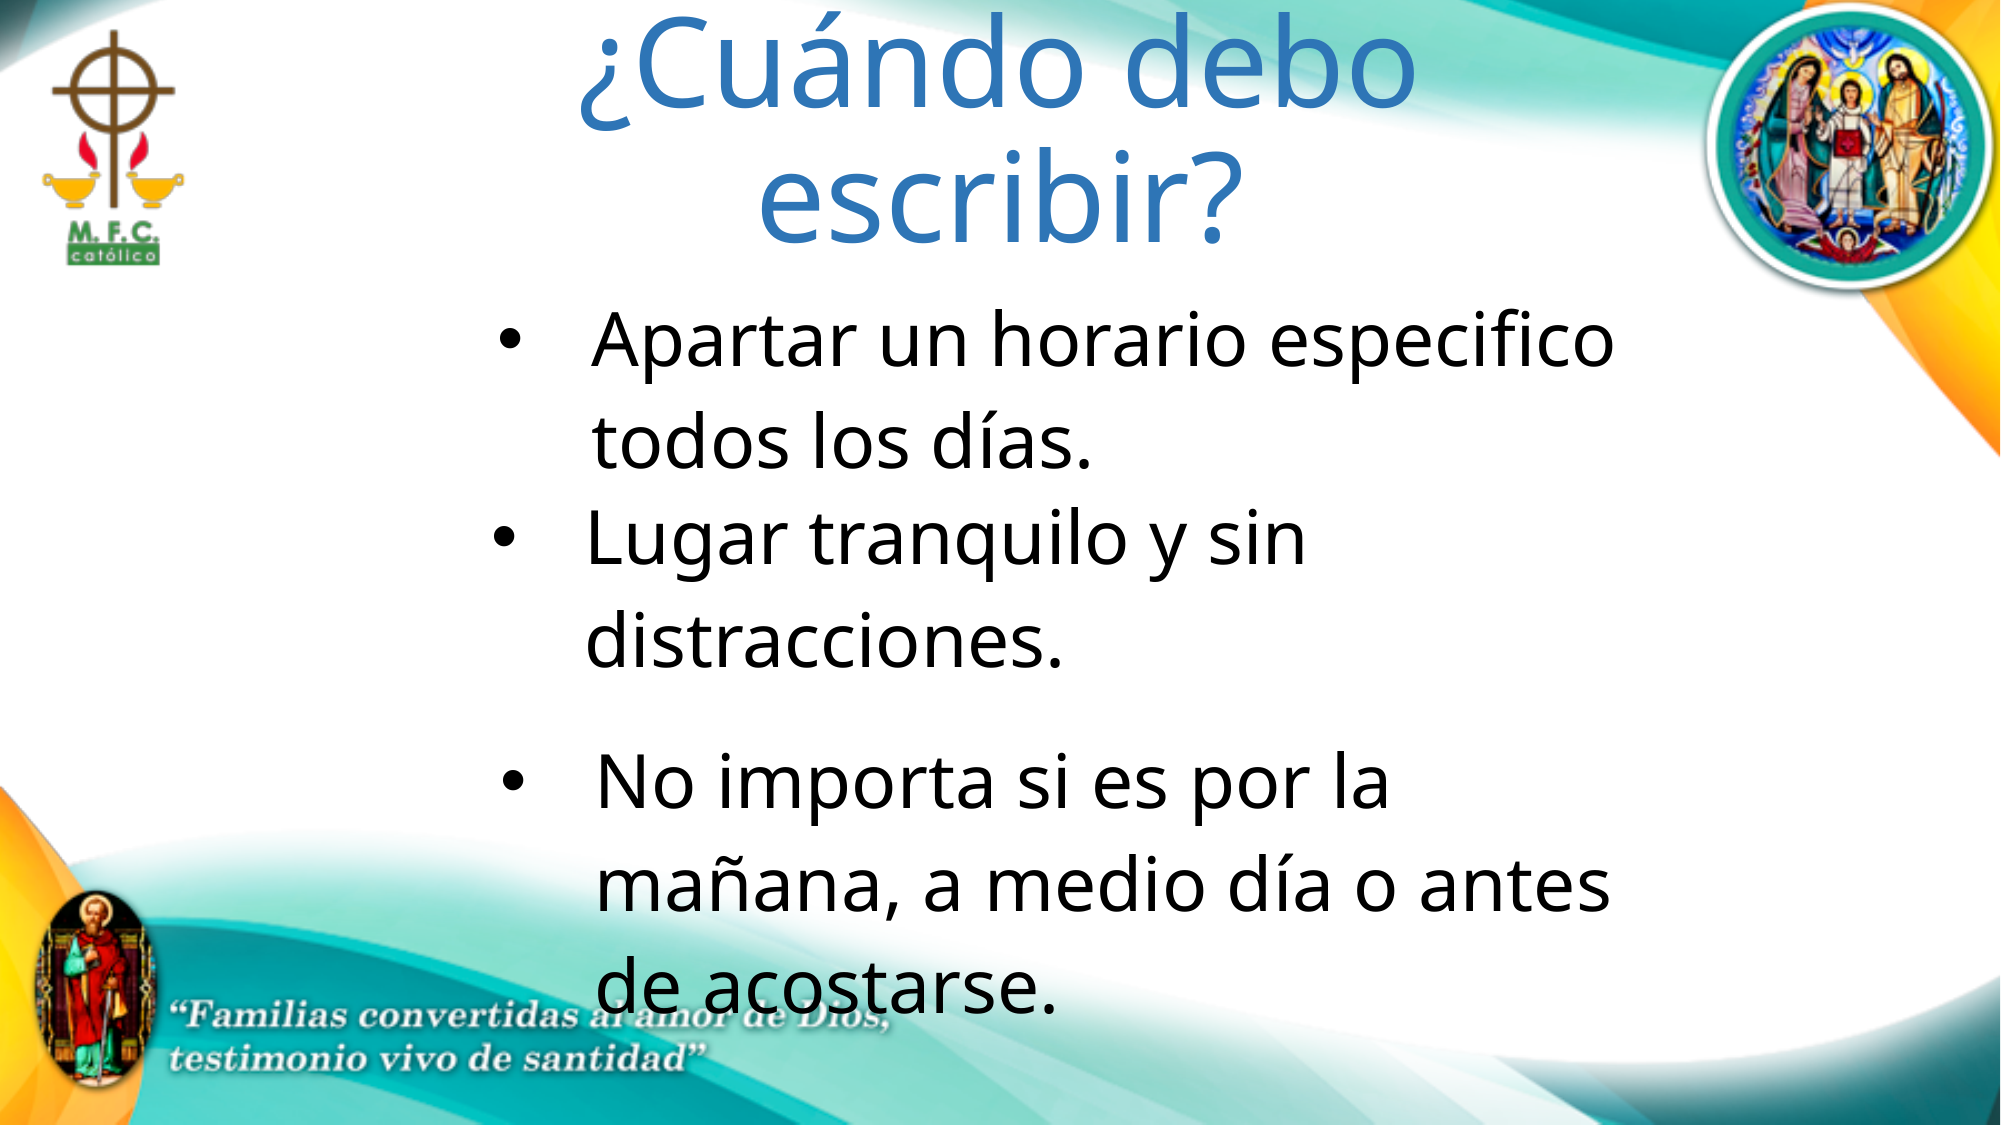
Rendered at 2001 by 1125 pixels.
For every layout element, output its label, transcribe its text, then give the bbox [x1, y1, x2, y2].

picture [0, 0, 2001, 1125]
table_header Lugar tranquilo y sin distracciones. [481, 452, 1693, 689]
table_header Apartar un horario especifico todos los días. [488, 254, 1700, 491]
table_header No importa si es por la mañana, a medio día o antes de acostarse. [491, 696, 1703, 1035]
text_box ¿Cuándo debo escribir? [353, 62, 1647, 207]
